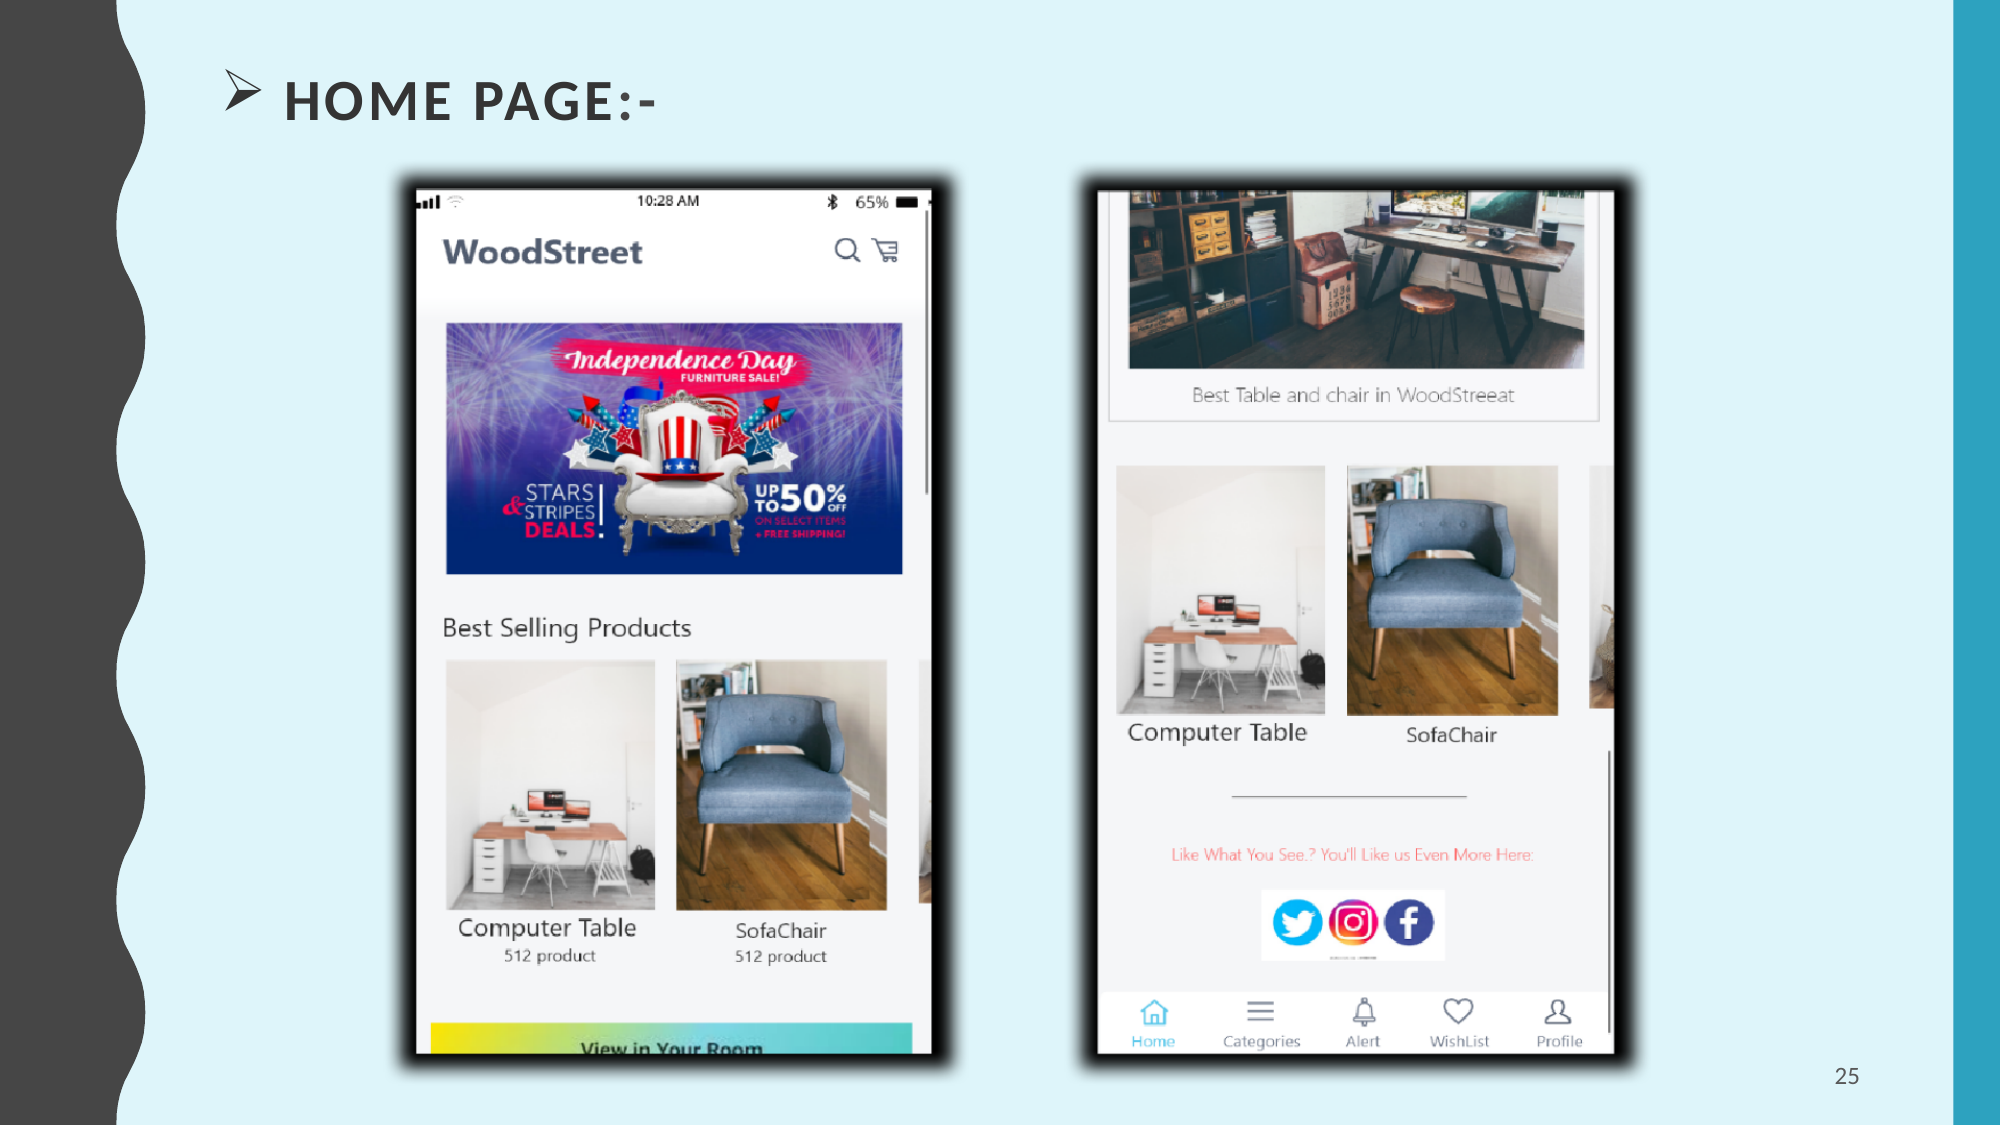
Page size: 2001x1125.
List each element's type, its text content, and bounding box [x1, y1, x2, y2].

title Home page:- [205, 62, 1875, 308]
picture [382, 159, 969, 1086]
slide_number 25 [1412, 1045, 1875, 1103]
picture [1064, 159, 1650, 1086]
